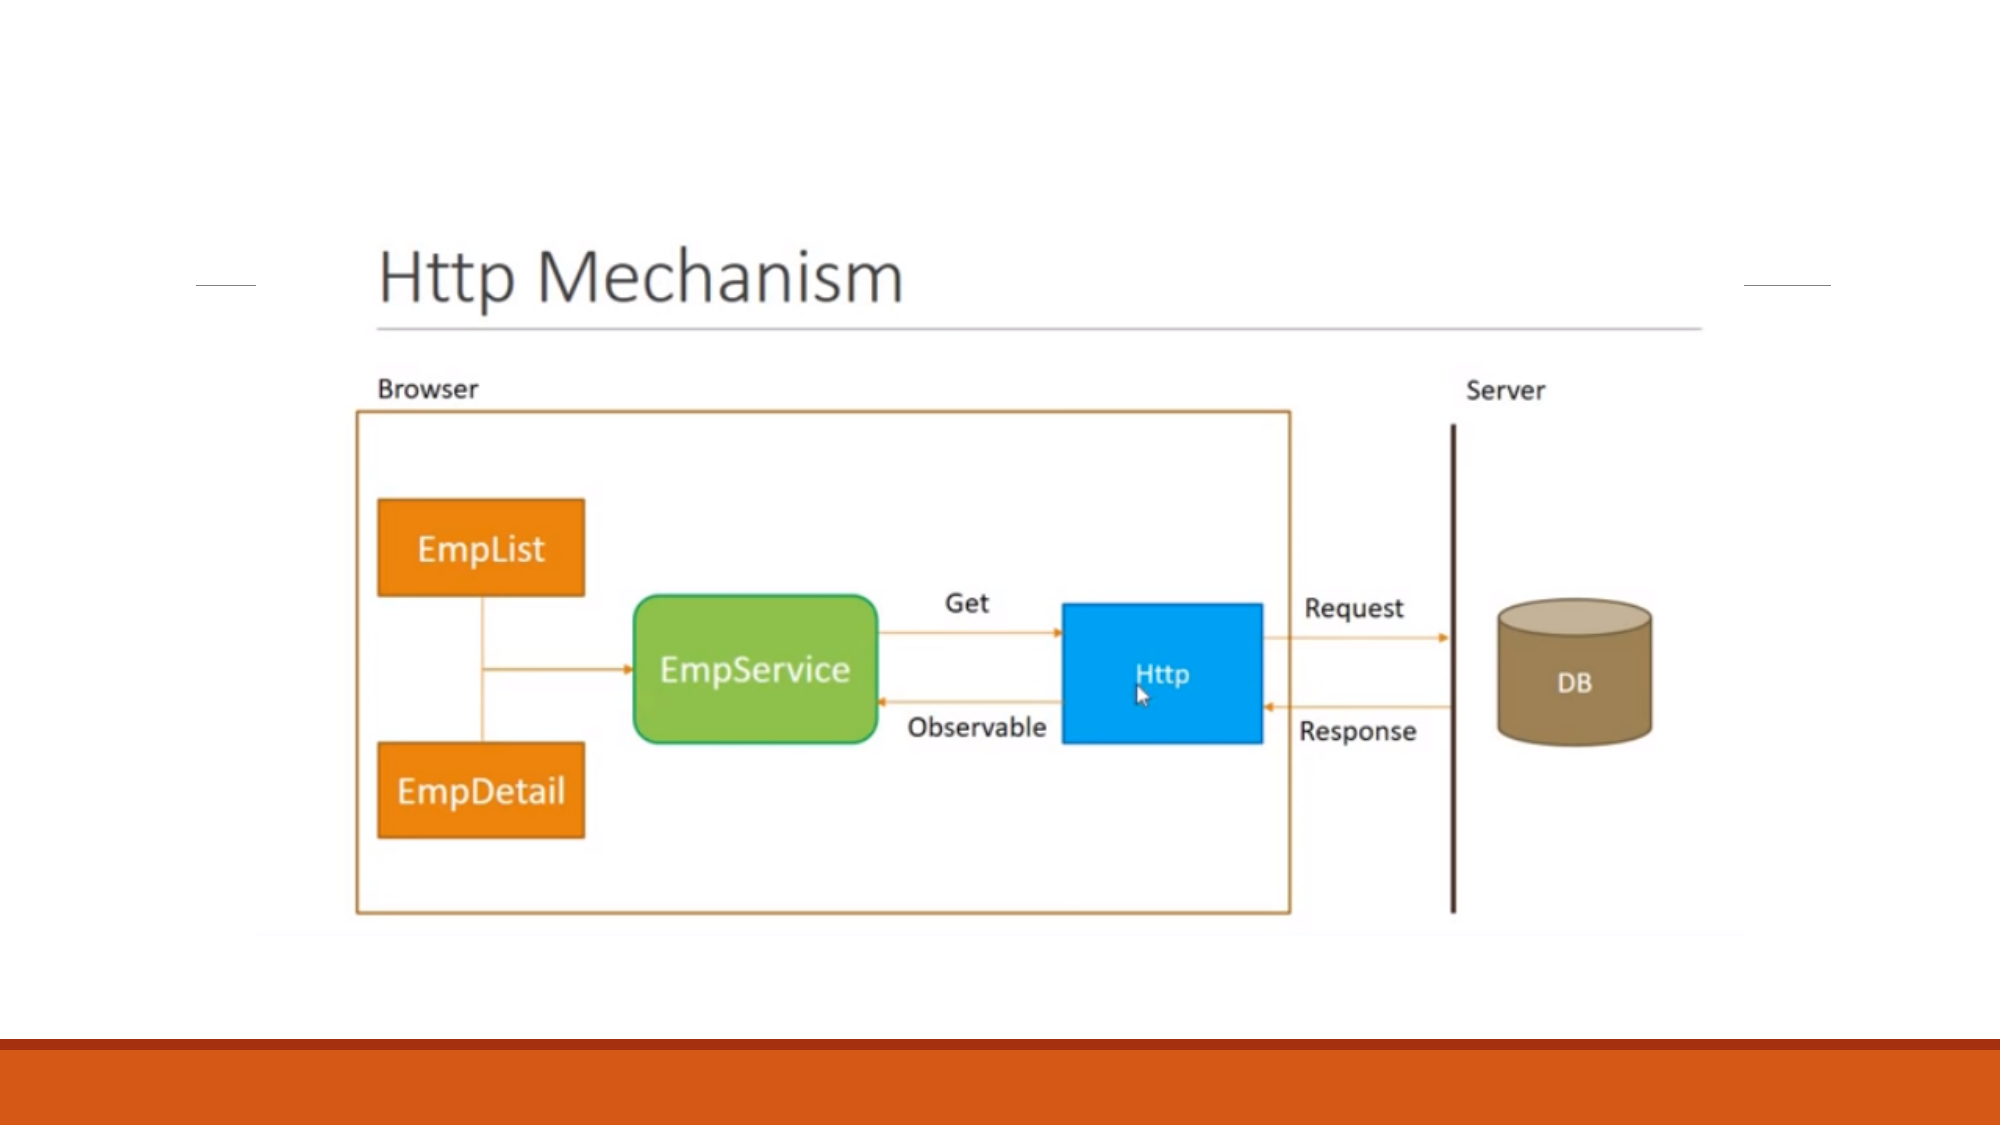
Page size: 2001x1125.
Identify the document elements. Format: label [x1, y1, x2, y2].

picture [255, 188, 1745, 937]
